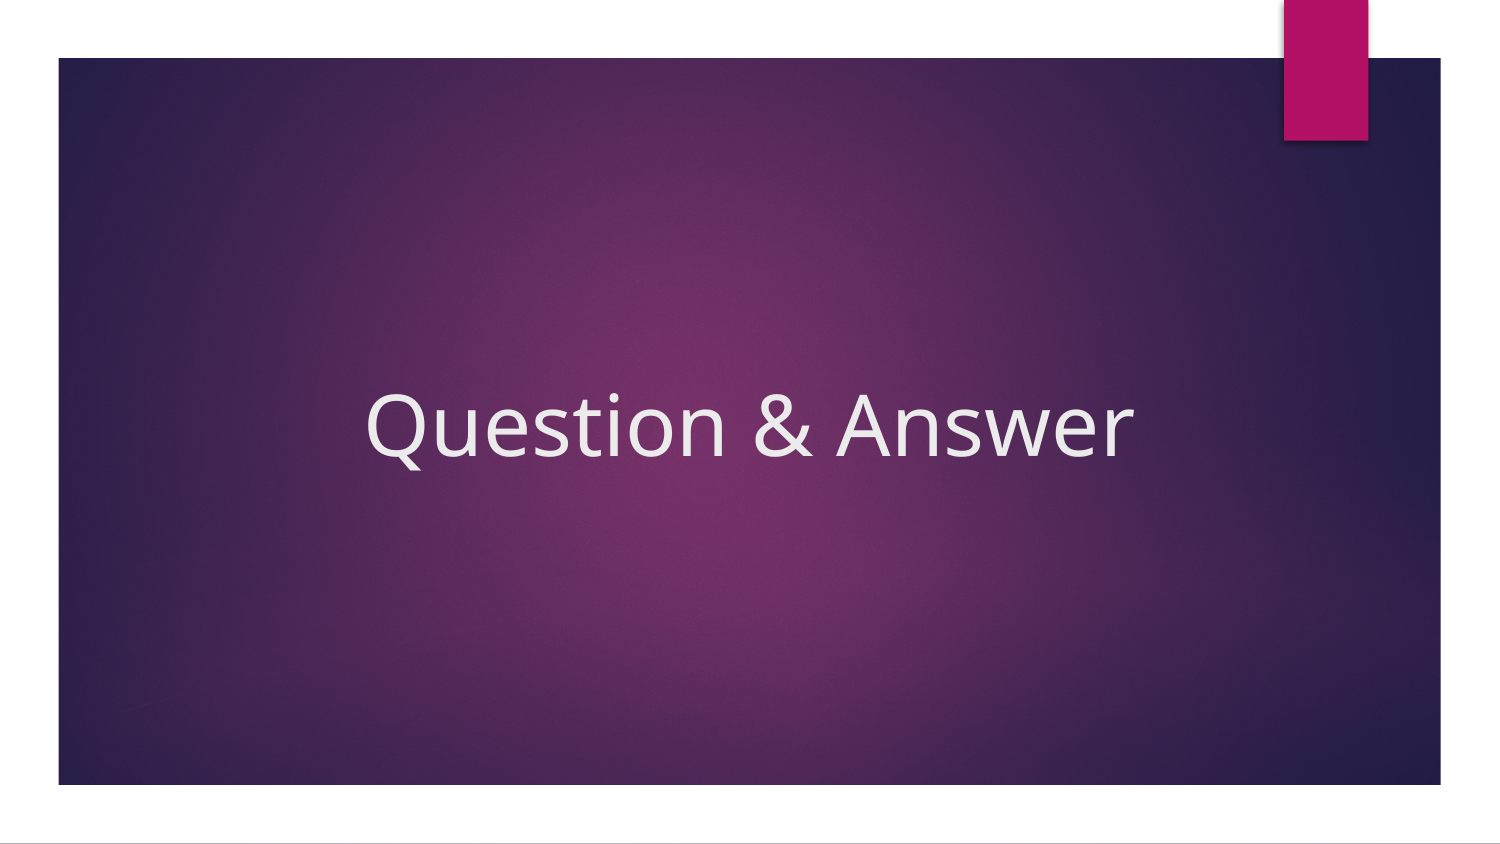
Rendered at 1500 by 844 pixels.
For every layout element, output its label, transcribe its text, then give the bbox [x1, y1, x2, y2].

title Question & Answer [207, 257, 1293, 587]
picture [59, 58, 1440, 785]
